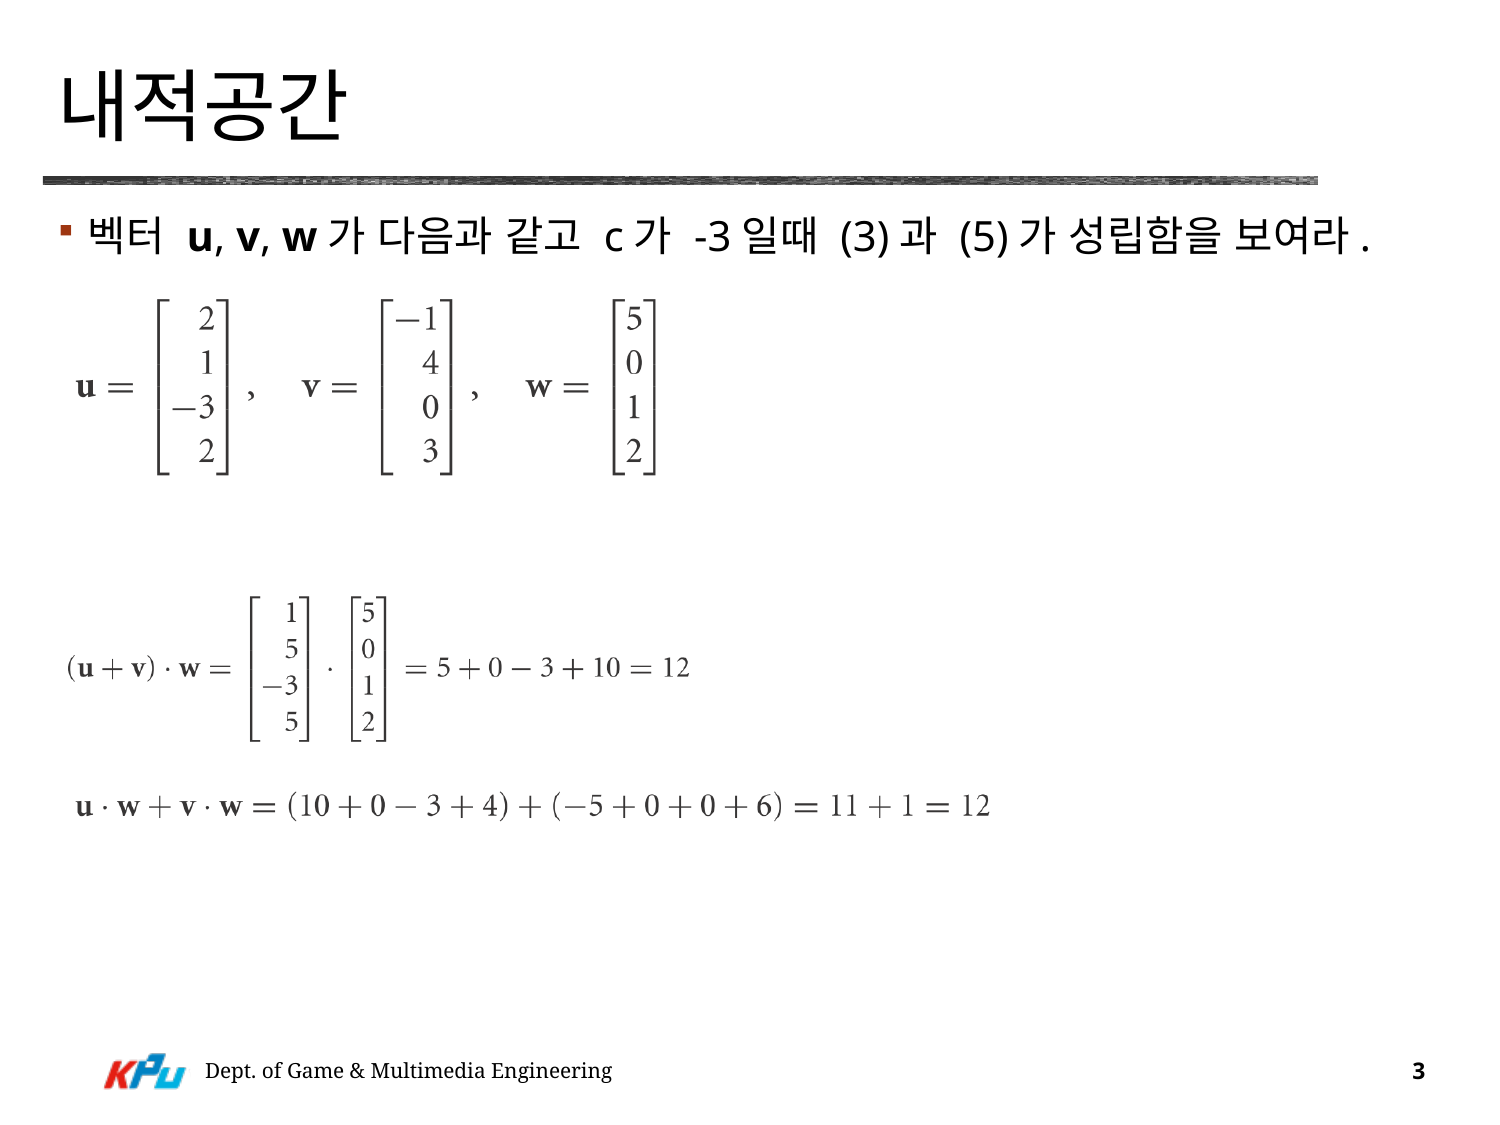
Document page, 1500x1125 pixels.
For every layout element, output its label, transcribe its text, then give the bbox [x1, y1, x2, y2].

picture [61, 785, 997, 823]
slide_number 3 [1379, 1042, 1459, 1103]
title 내적공간 [42, 39, 1458, 182]
picture [92, 1030, 191, 1120]
picture [61, 289, 668, 483]
footer Dept. of Game & Multimedia Engineering [190, 1042, 879, 1103]
picture [61, 590, 693, 747]
list 벡터 u, v, w가 다음과 같고 c가 -3일때 (3)과 (5)가 성립함을 보여라. [42, 207, 1458, 1013]
